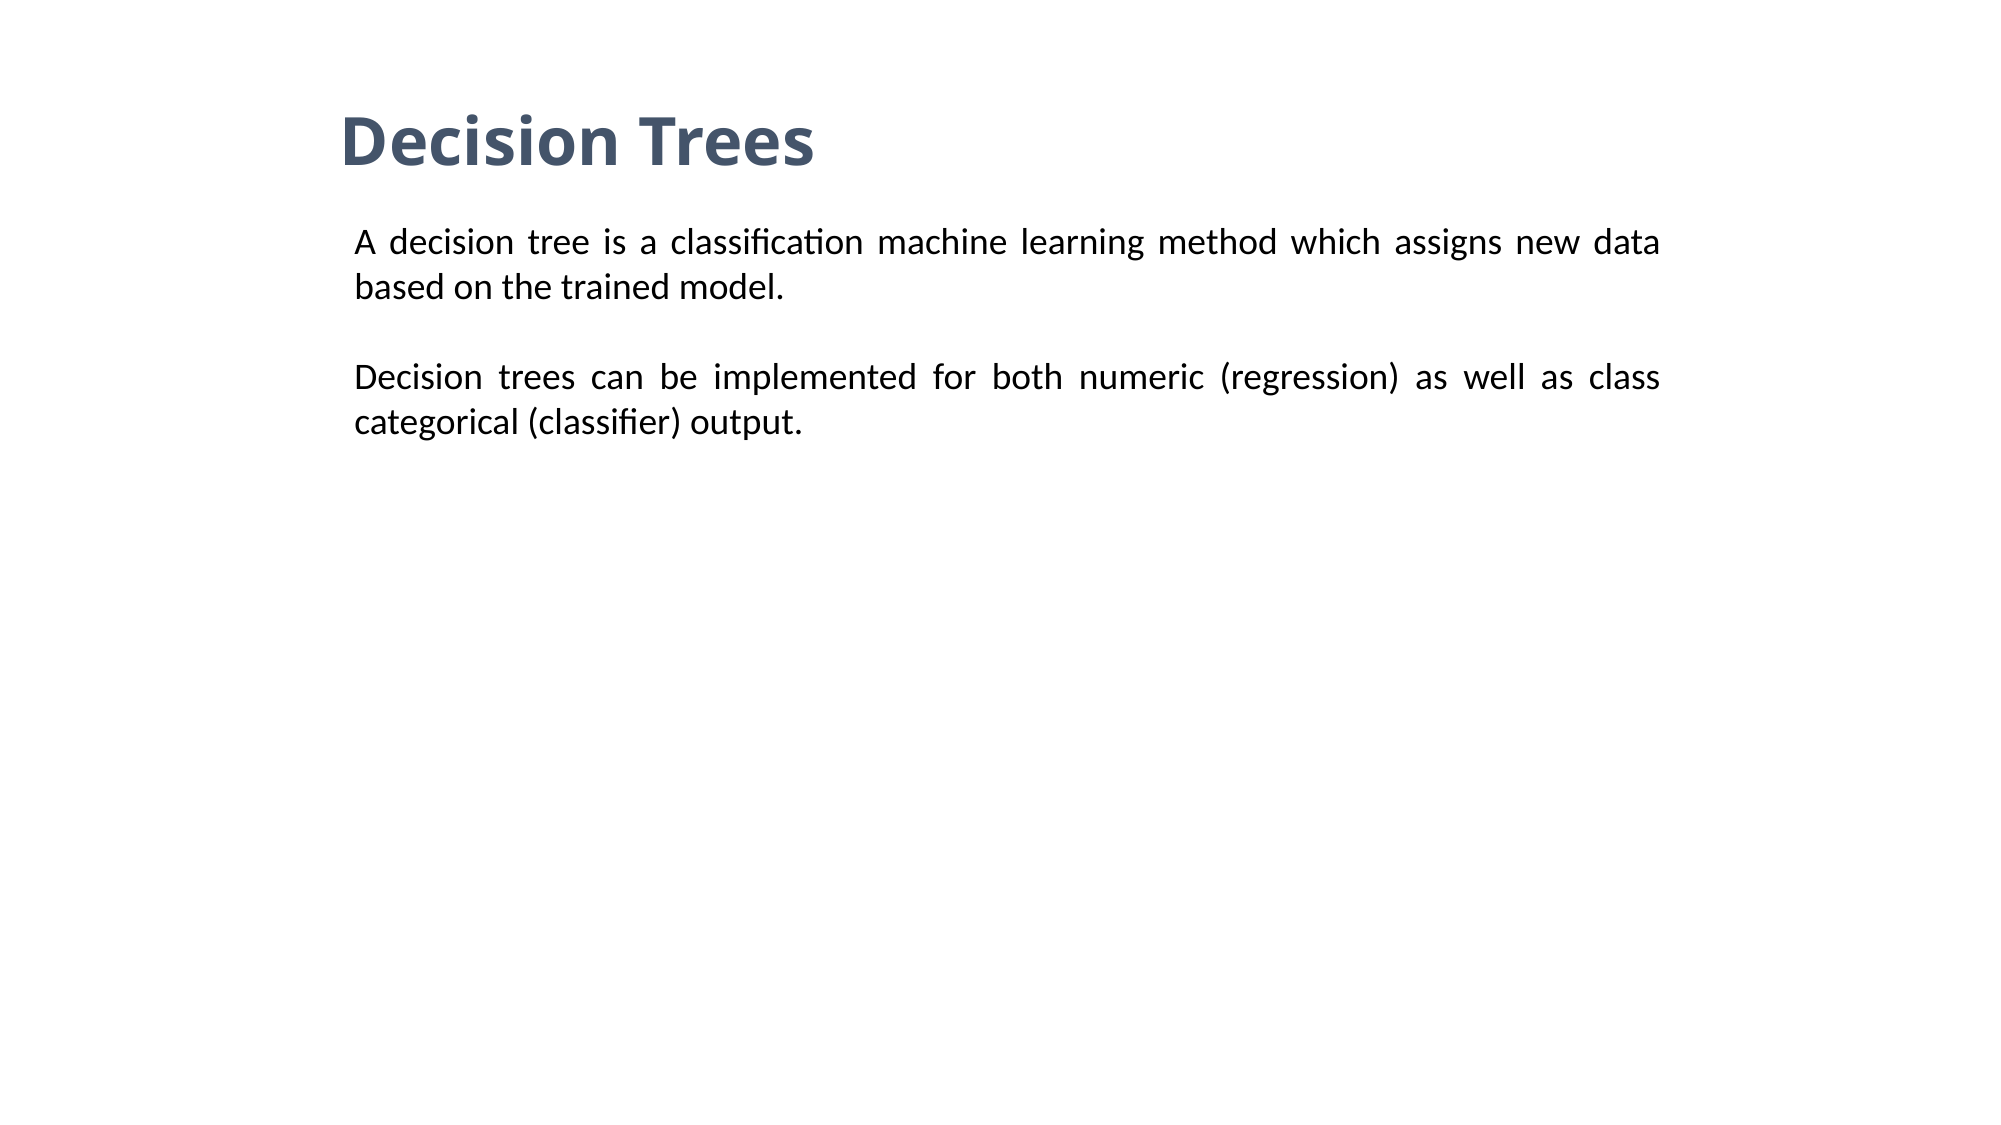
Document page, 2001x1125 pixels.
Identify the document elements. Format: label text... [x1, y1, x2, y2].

text_box Decision Trees [324, 45, 1675, 233]
text_box A decision tree is a classification machine learning method which assigns new data based on the trained model. Decision trees can be implemented for both numeric (regression) as well as class categorical (classifier) output. [339, 209, 1678, 450]
